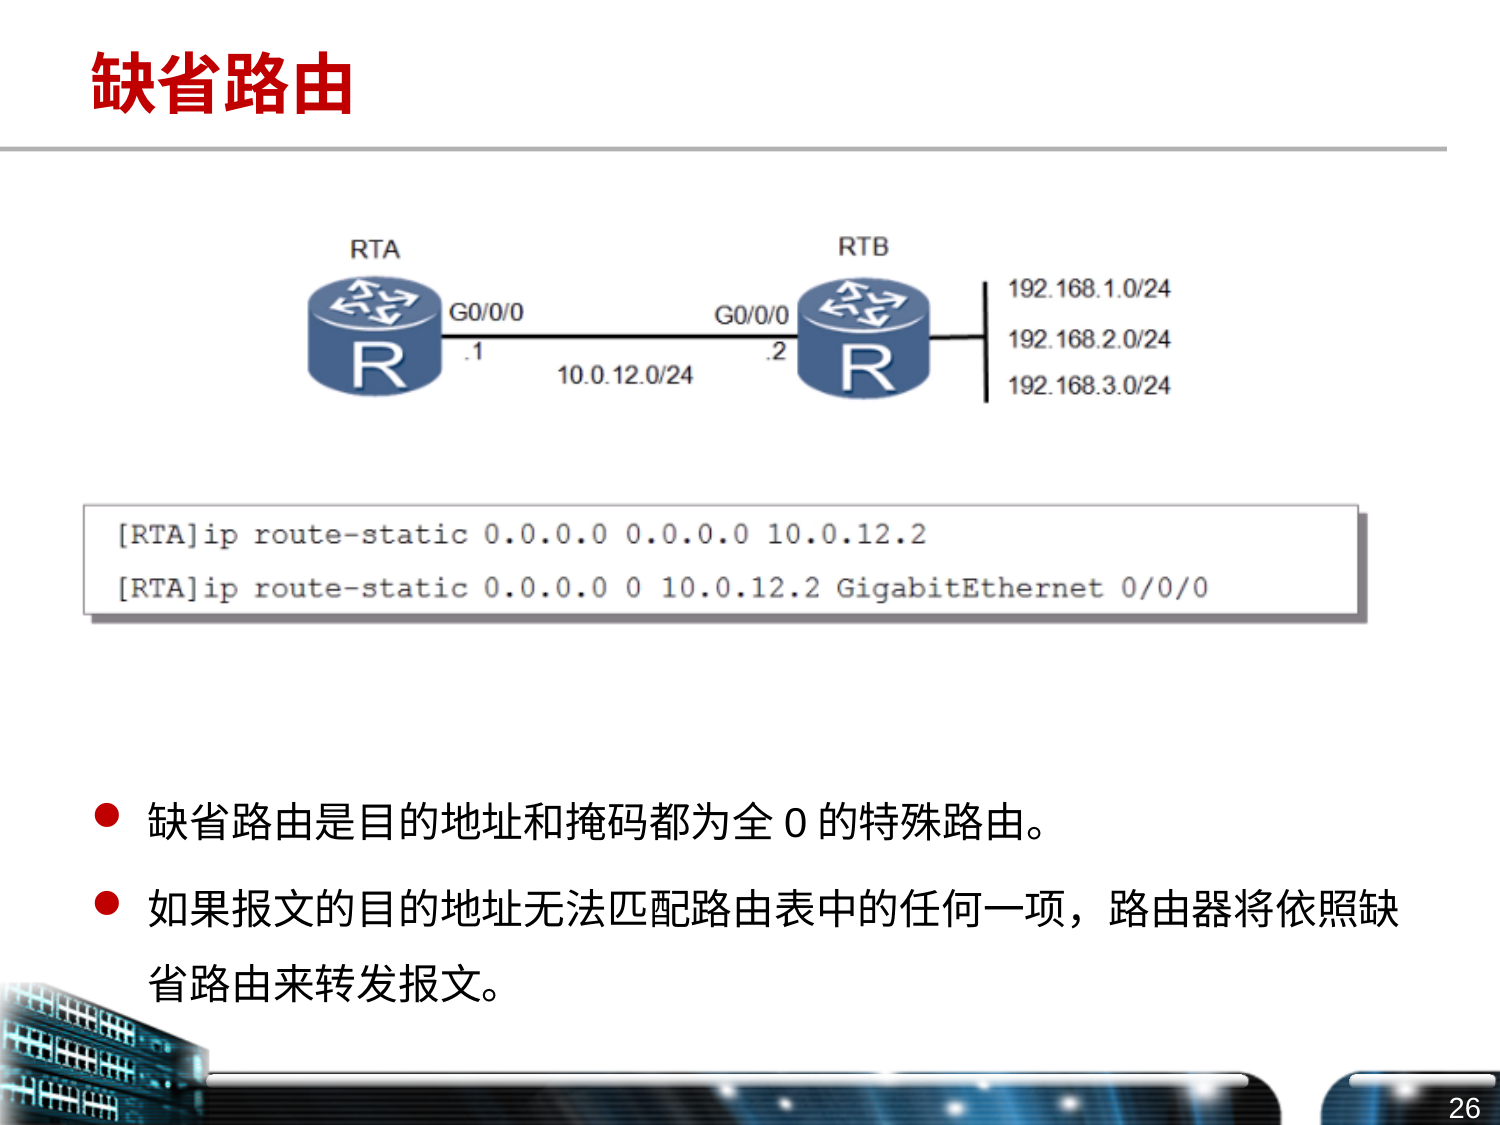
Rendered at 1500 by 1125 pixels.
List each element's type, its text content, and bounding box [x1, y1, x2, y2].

title 缺省路由 [74, 25, 1263, 138]
picture [0, 0, 1500, 1125]
text_box 缺省路由是目的地址和掩码都为全0的特殊路由。 如果报文的目的地址无法匹配路由表中的任何一项，路由器将依照缺省路由来转发报文。 [76, 763, 1427, 1035]
